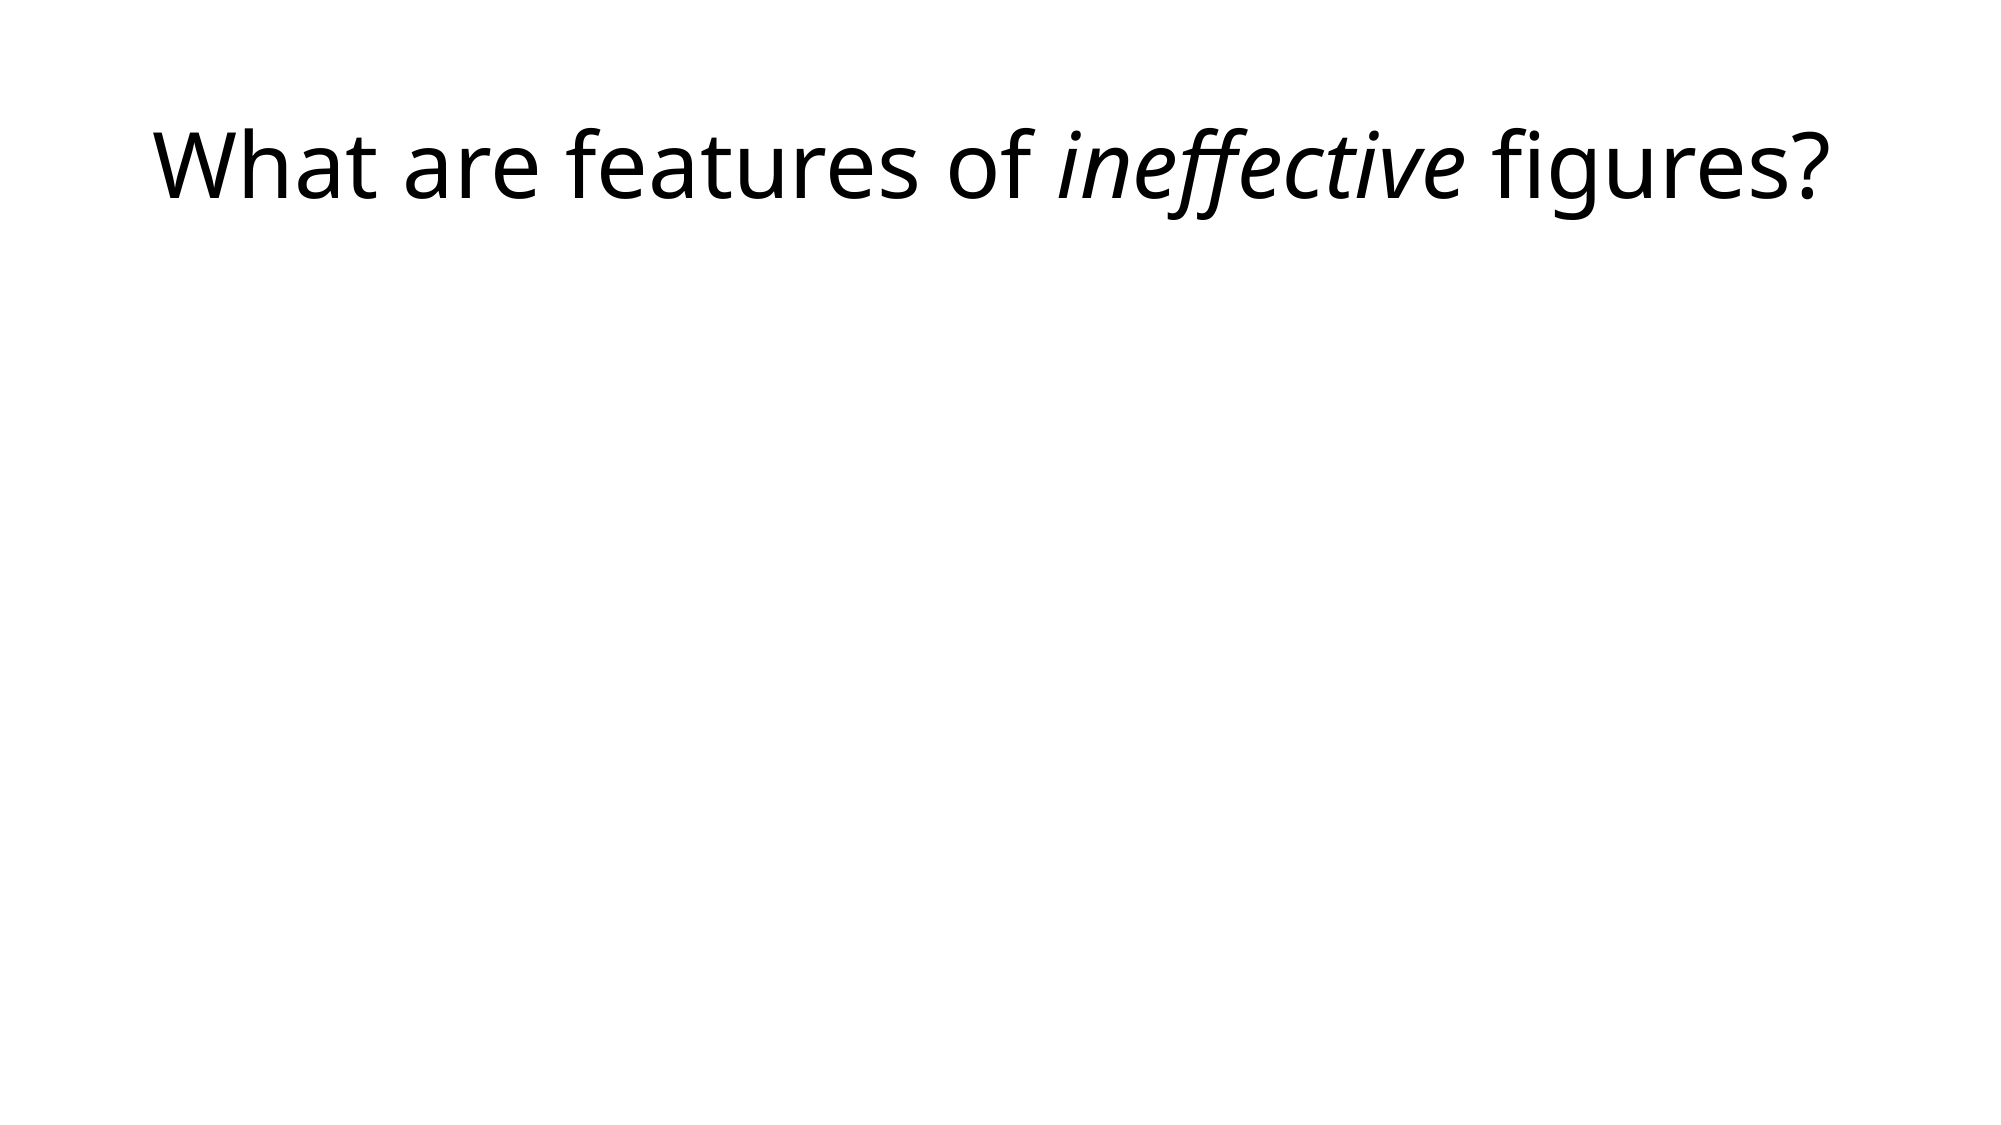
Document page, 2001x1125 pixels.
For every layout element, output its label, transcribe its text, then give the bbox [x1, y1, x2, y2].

title What are features of ineffective figures? [137, 59, 1863, 278]
